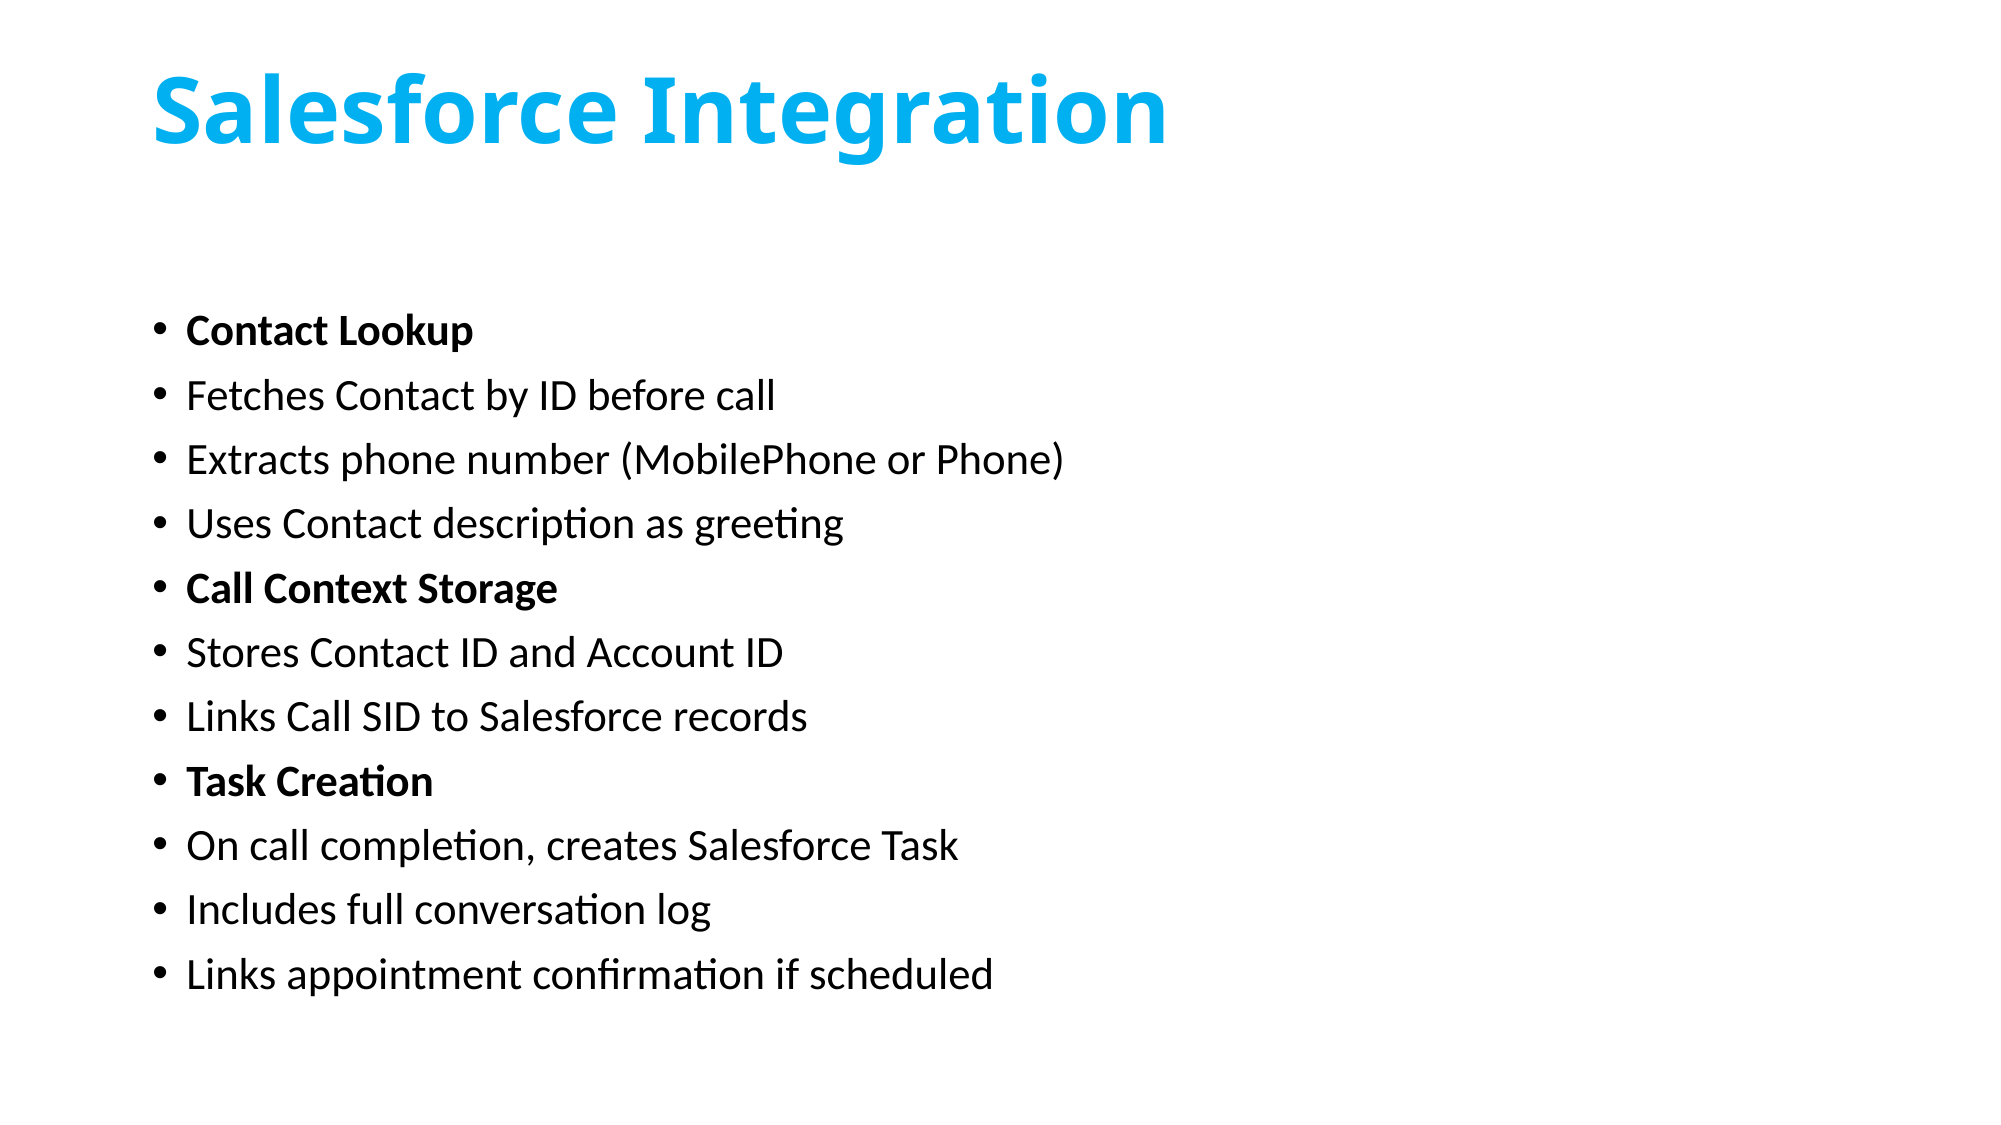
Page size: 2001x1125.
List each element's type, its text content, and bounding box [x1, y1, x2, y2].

title Salesforce Integration [137, 59, 1863, 278]
list Contact Lookup Fetches Contact by ID before call Extracts phone number (MobilePhone or Phone) Uses Contact description as greeting Call Context Storage Stores Contact ID and Account ID Links Call SID to Salesforce records Task Creation On call completion, creates Salesforce Task Includes full conversation log Links appointment confirmation if scheduled [137, 299, 1863, 1014]
